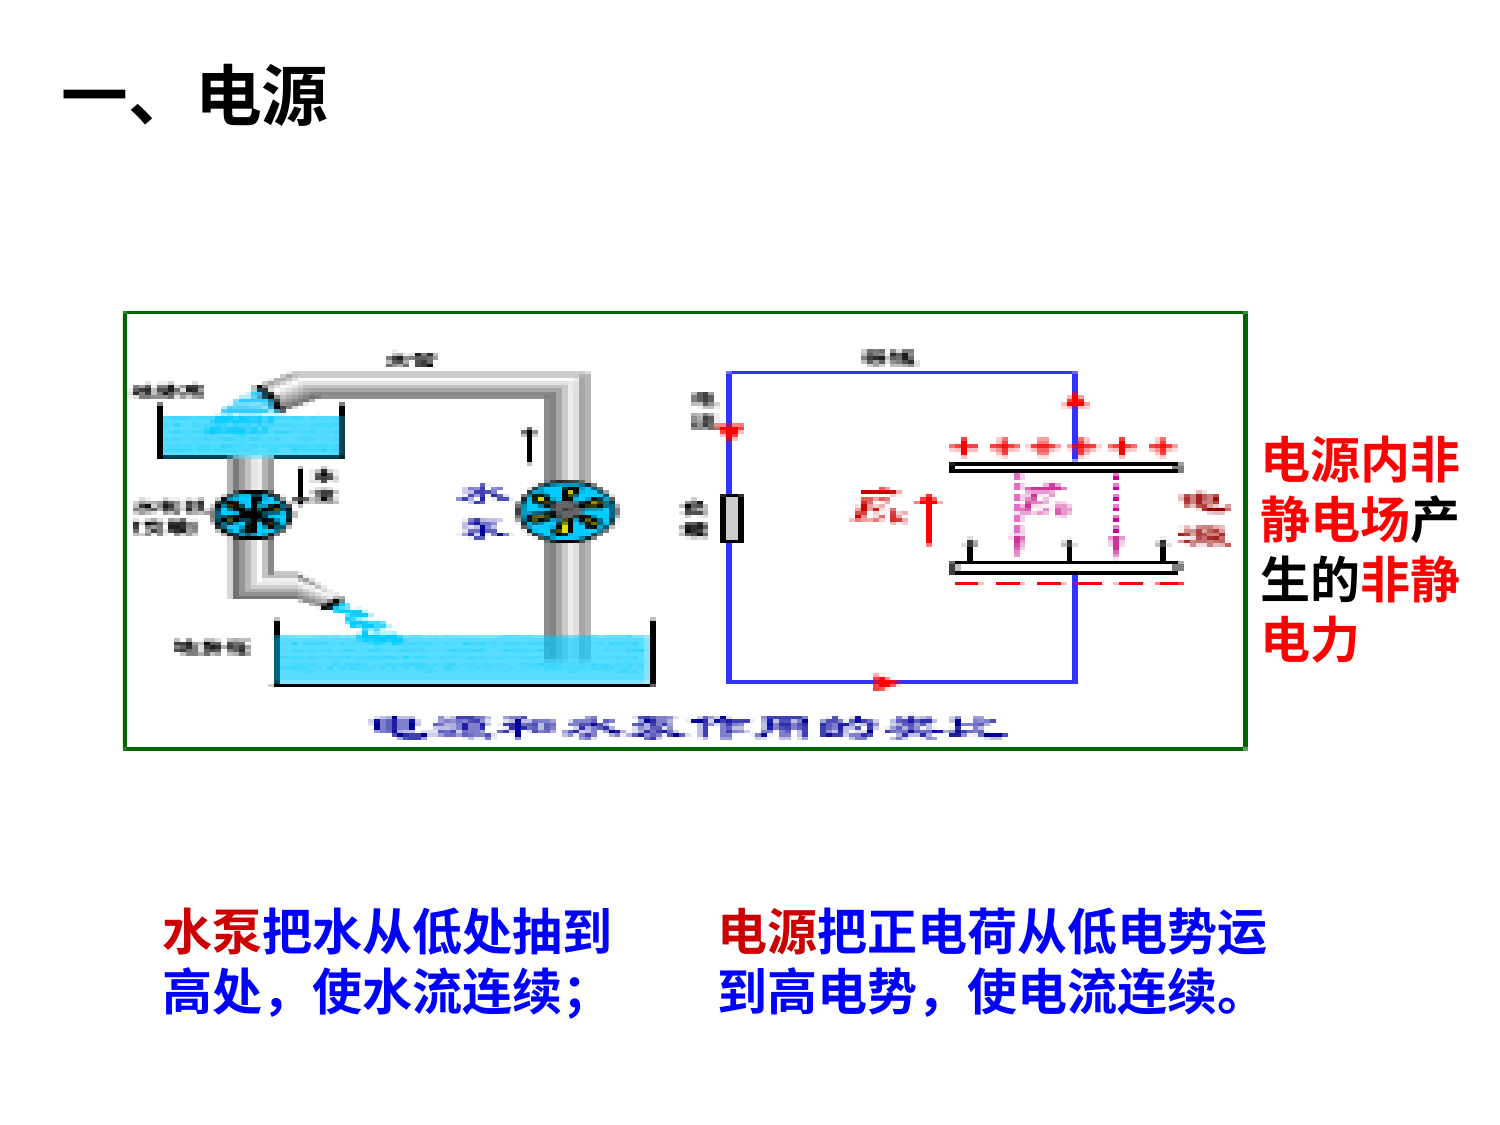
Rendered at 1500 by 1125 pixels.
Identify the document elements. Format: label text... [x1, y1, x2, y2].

text_box 电源把正电荷从低电势运到高电势，使电流连续。 [702, 893, 1294, 1028]
text_box 水泵把水从低处抽到高处，使水流连续； [147, 893, 644, 1028]
text_box 一、电源 [46, 46, 686, 142]
text_box 电源内非静电场产生的非静电力 [1248, 420, 1483, 676]
